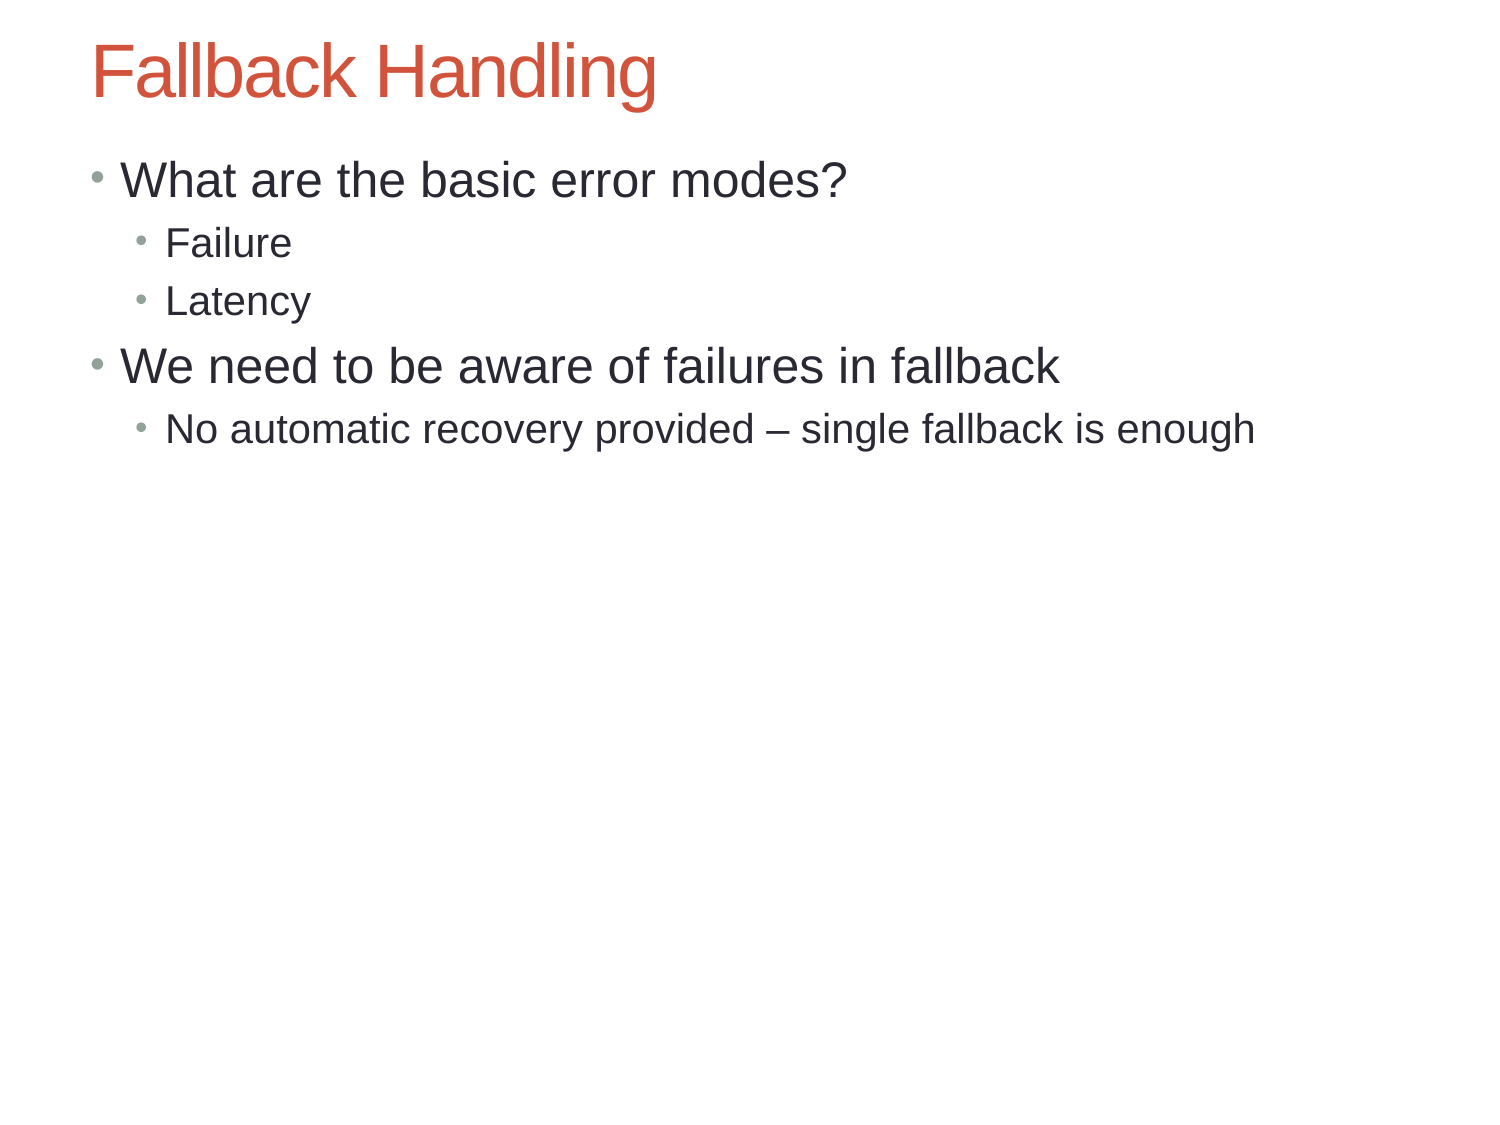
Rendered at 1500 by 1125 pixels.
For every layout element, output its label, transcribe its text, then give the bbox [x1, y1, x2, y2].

title Fallback Handling [75, 14, 1425, 121]
list What are the basic error modes? Failure Latency We need to be aware of failures in fallback No automatic recovery provided – single fallback is enough [75, 139, 1425, 1063]
